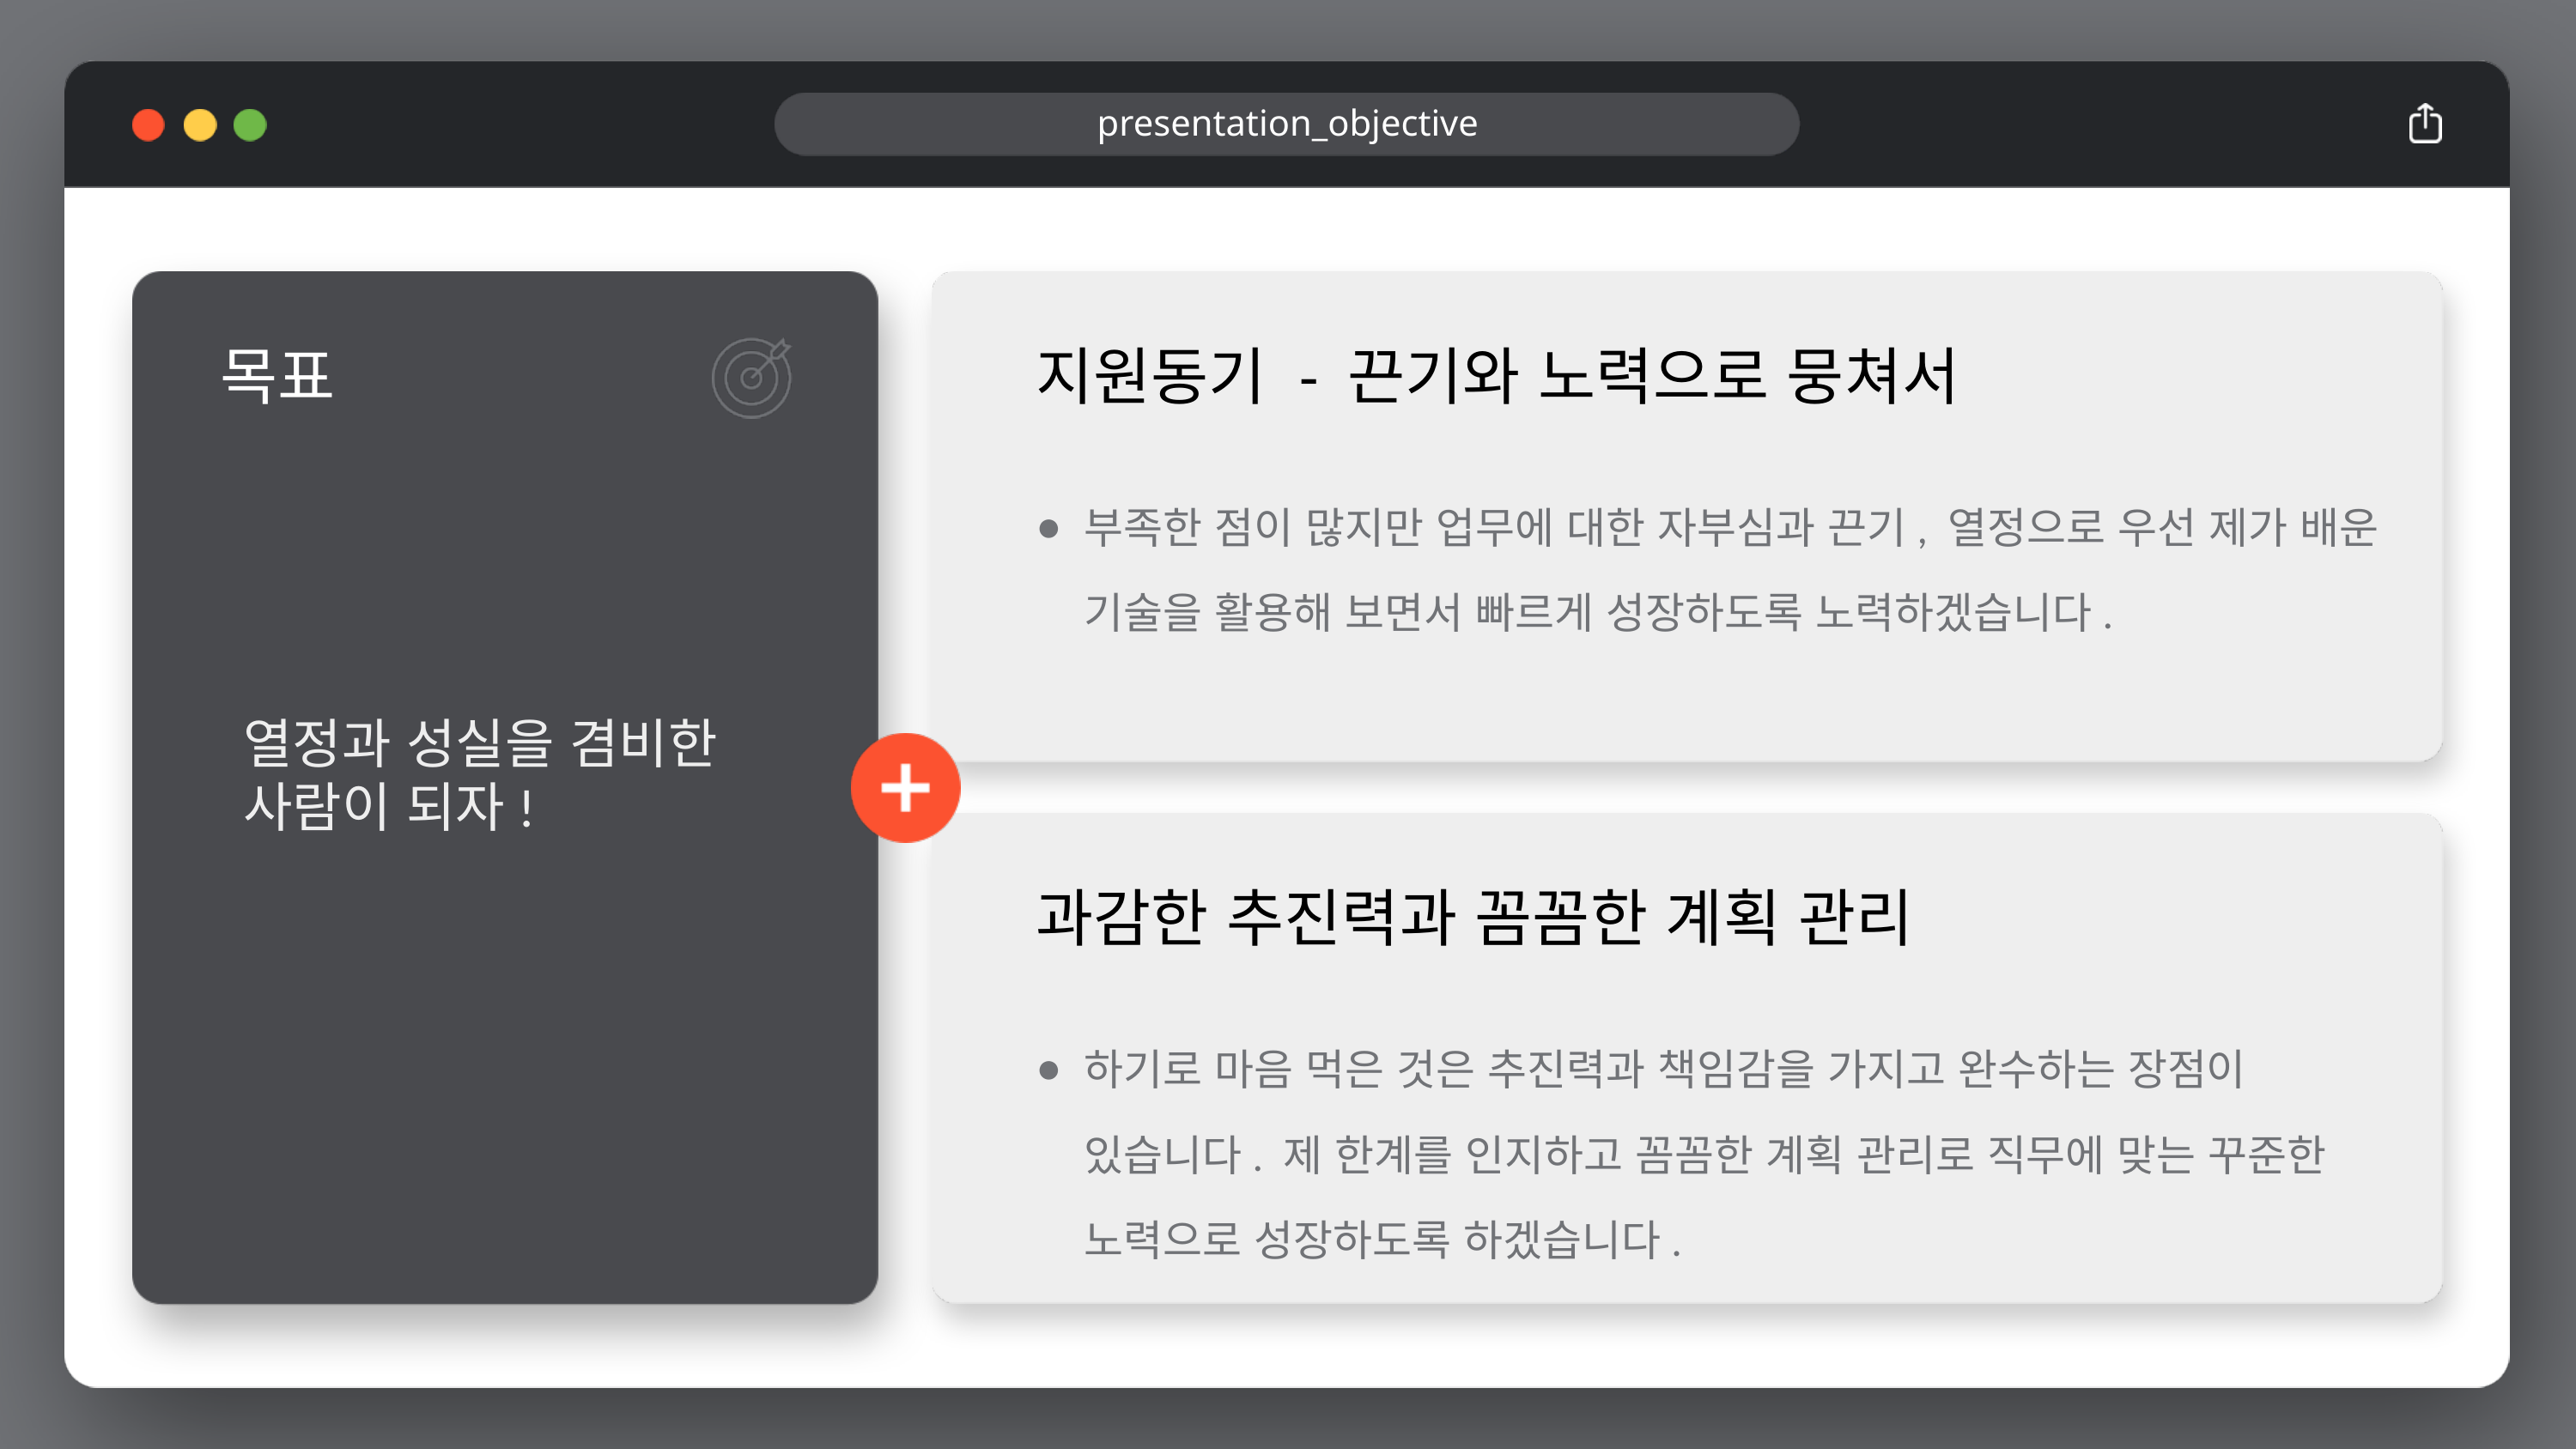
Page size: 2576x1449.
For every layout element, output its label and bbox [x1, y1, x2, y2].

picture [64, 60, 2511, 1388]
